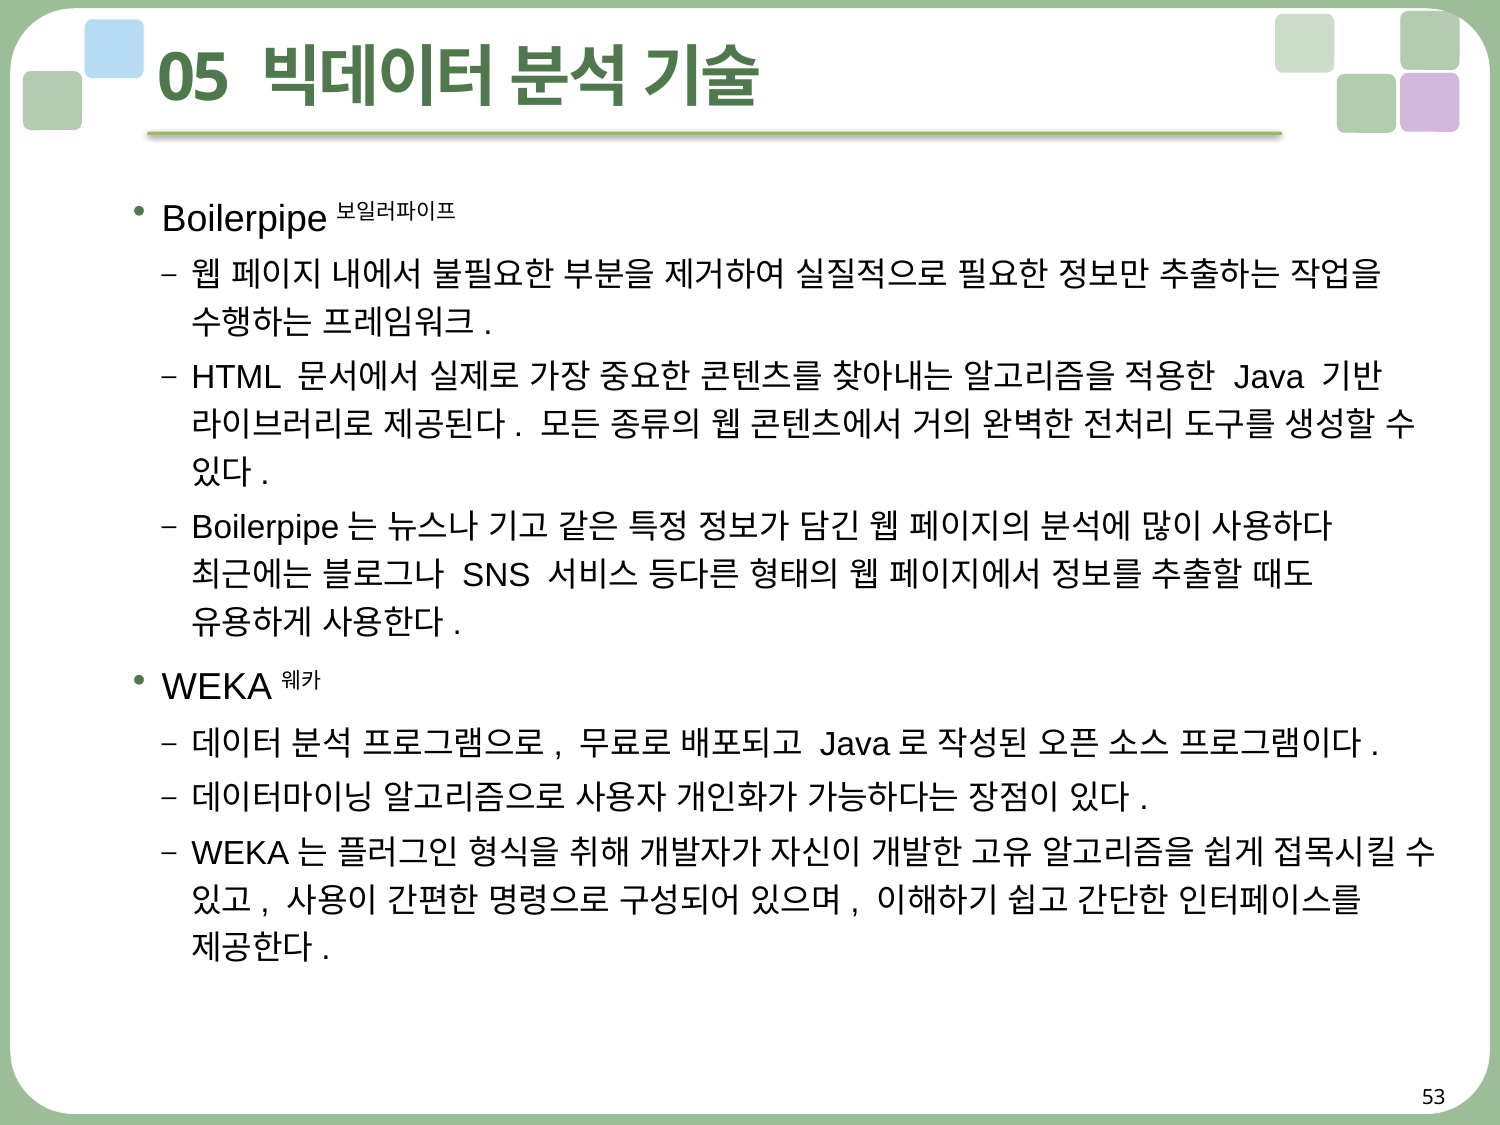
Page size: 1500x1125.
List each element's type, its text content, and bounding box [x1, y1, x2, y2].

list Boilerpipe보일러파이프 웹 페이지 내에서 불필요한 부분을 제거하여 실질적으로 필요한 정보만 추출하는 작업을 수행하는 프레임워크. HTML 문서에서 실제로 가장 중요한 콘텐츠를 찾아내는 알고리즘을 적용한 Java 기반 라이브러리로 제공된다. 모든 종류의 웹 콘텐츠에서 거의 완벽한 전처리 도구를 생성할 수 있다. Boilerpipe는 뉴스나 기고 같은 특정 정보가 담긴 웹 페이지의 분석에 많이 사용하다 최근에는 블로그나 SNS 서비스 등다른 형태의 웹 페이지에서 정보를 추출할 때도 유용하게 사용한다. WEKA웨카 데이터 분석 프로그램으로, 무료로 배포되고 Java로 작성된 오픈 소스 프로그램이다. 데이터마이닝 알고리즘으로 사용자 개인화가 가능하다는 장점이 있다. WEKA는 플러그인 형식을 취해 개발자가 자신이 개발한 고유 알고리즘을 쉽게 접목시킬 수 있고, 사용이 간편한 명령으로 구성되어 있으며, 이해하기 쉽고 간단한 인터페이스를 제공한다. [29, 172, 1459, 1083]
title 05 빅데이터 분석 기술 [142, 25, 1459, 123]
picture [0, 0, 1500, 1125]
